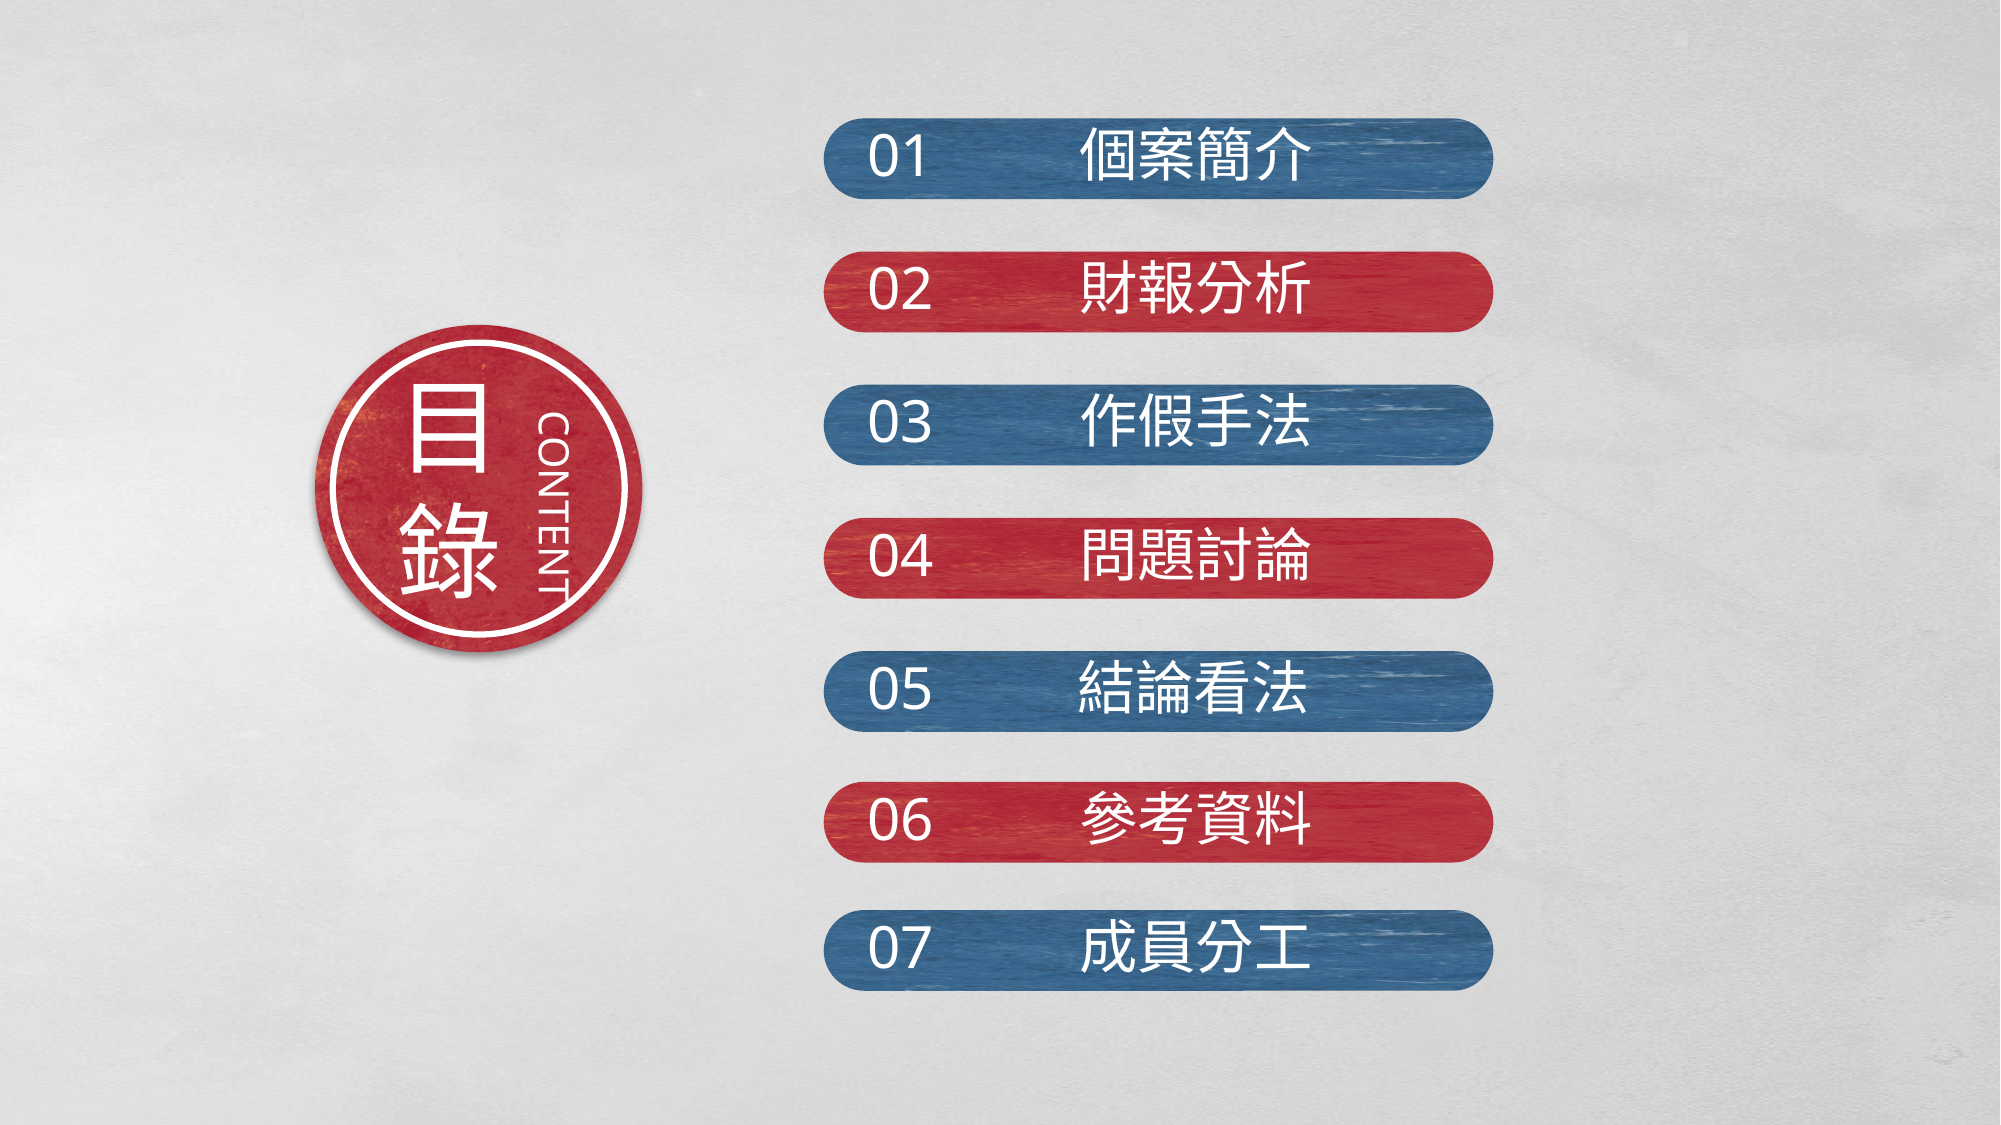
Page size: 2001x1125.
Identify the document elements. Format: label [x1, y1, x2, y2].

text_box [823, 377, 1569, 466]
text_box [823, 774, 1569, 863]
text_box [823, 110, 1569, 200]
text_box [823, 243, 1569, 333]
text_box [823, 643, 1569, 732]
text_box [314, 324, 643, 653]
text_box [823, 902, 1569, 991]
text_box [823, 510, 1569, 599]
picture [0, 0, 2001, 1125]
